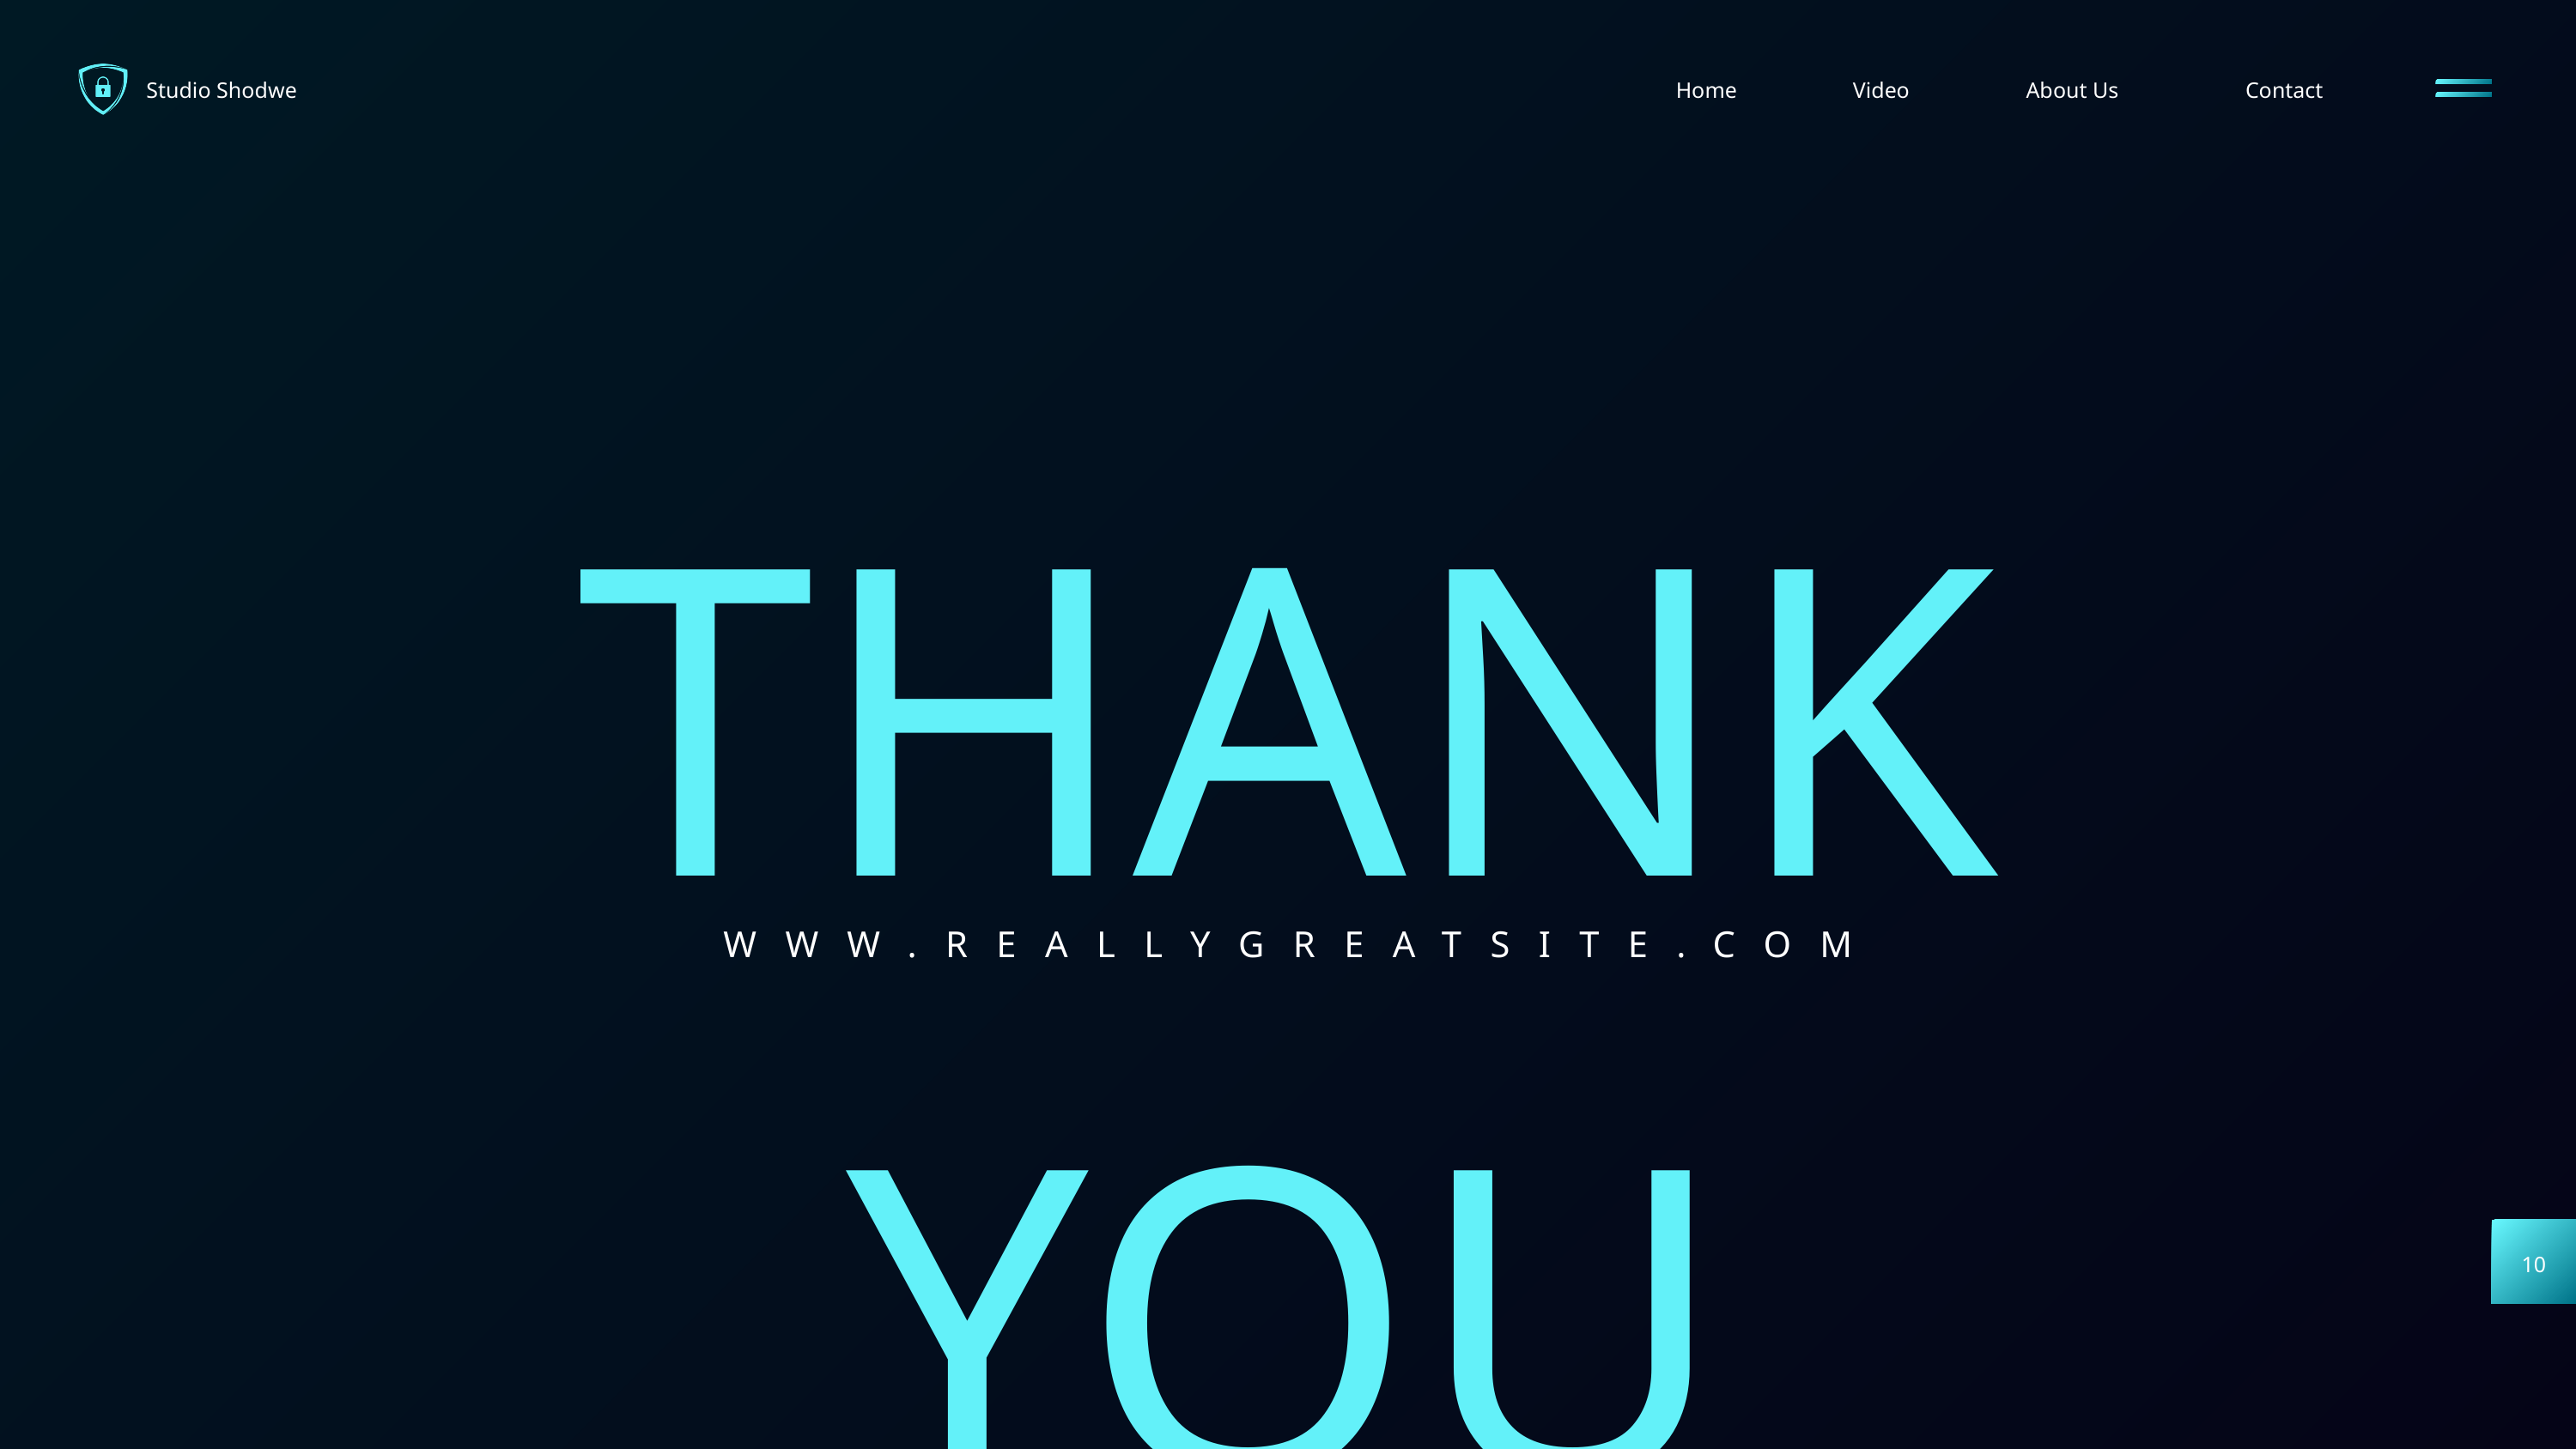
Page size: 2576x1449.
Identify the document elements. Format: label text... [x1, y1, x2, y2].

text_box [77, 64, 129, 116]
text_box About Us [2026, 72, 2176, 103]
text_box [2435, 92, 2493, 97]
text_box [95, 76, 111, 97]
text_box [2435, 79, 2493, 84]
text_box Contact [2245, 72, 2384, 103]
text_box THANK YOU [361, 361, 2215, 1449]
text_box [2491, 1219, 2576, 1304]
text_box Home [1675, 72, 1790, 103]
text_box Video [1852, 72, 1957, 103]
text_box WWW.REALLYGREATSITE.COM [622, 914, 1954, 965]
text_box Studio Shodwe [146, 72, 325, 103]
